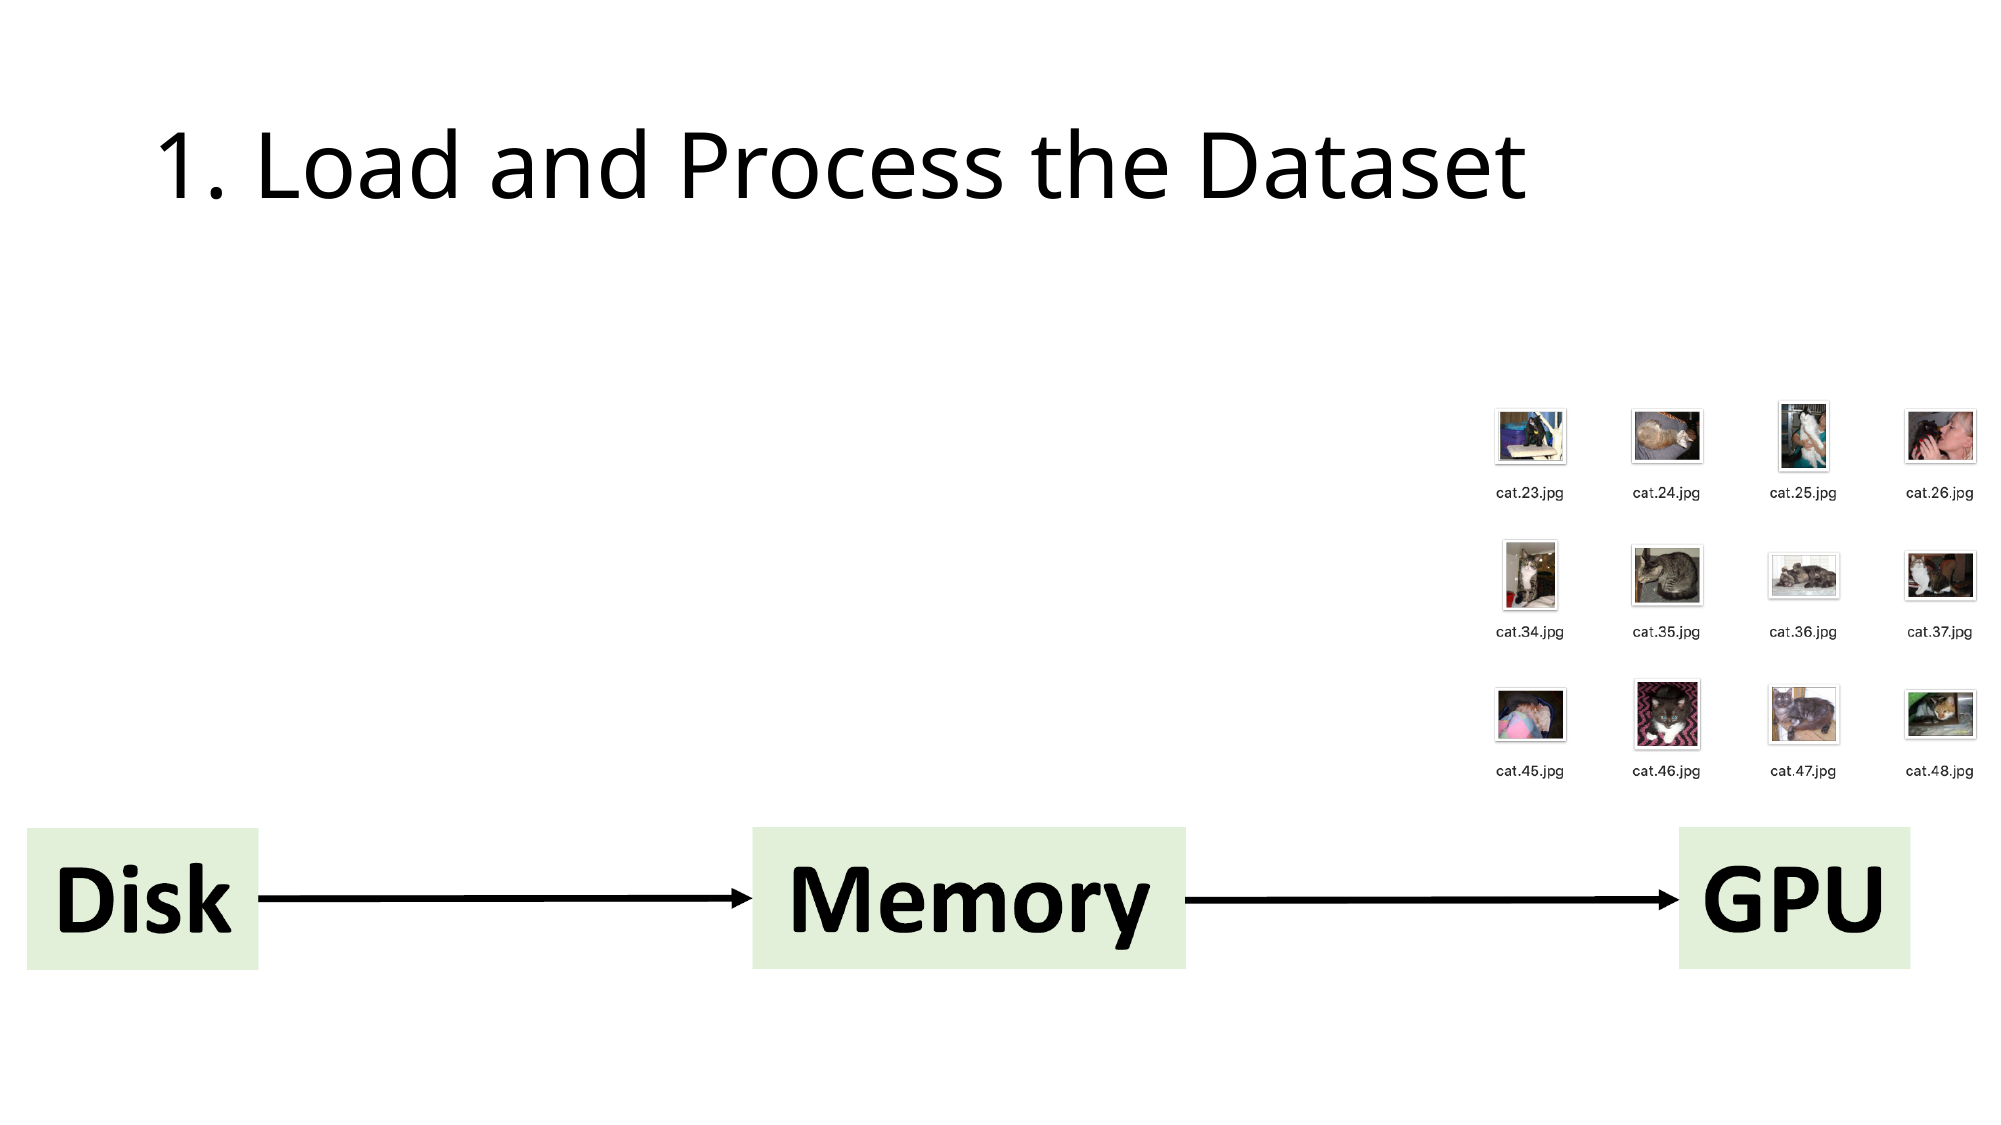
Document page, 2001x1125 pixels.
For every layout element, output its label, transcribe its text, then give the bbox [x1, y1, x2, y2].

title 1. Load and Process the Dataset [137, 59, 1863, 278]
picture [0, 362, 2000, 987]
